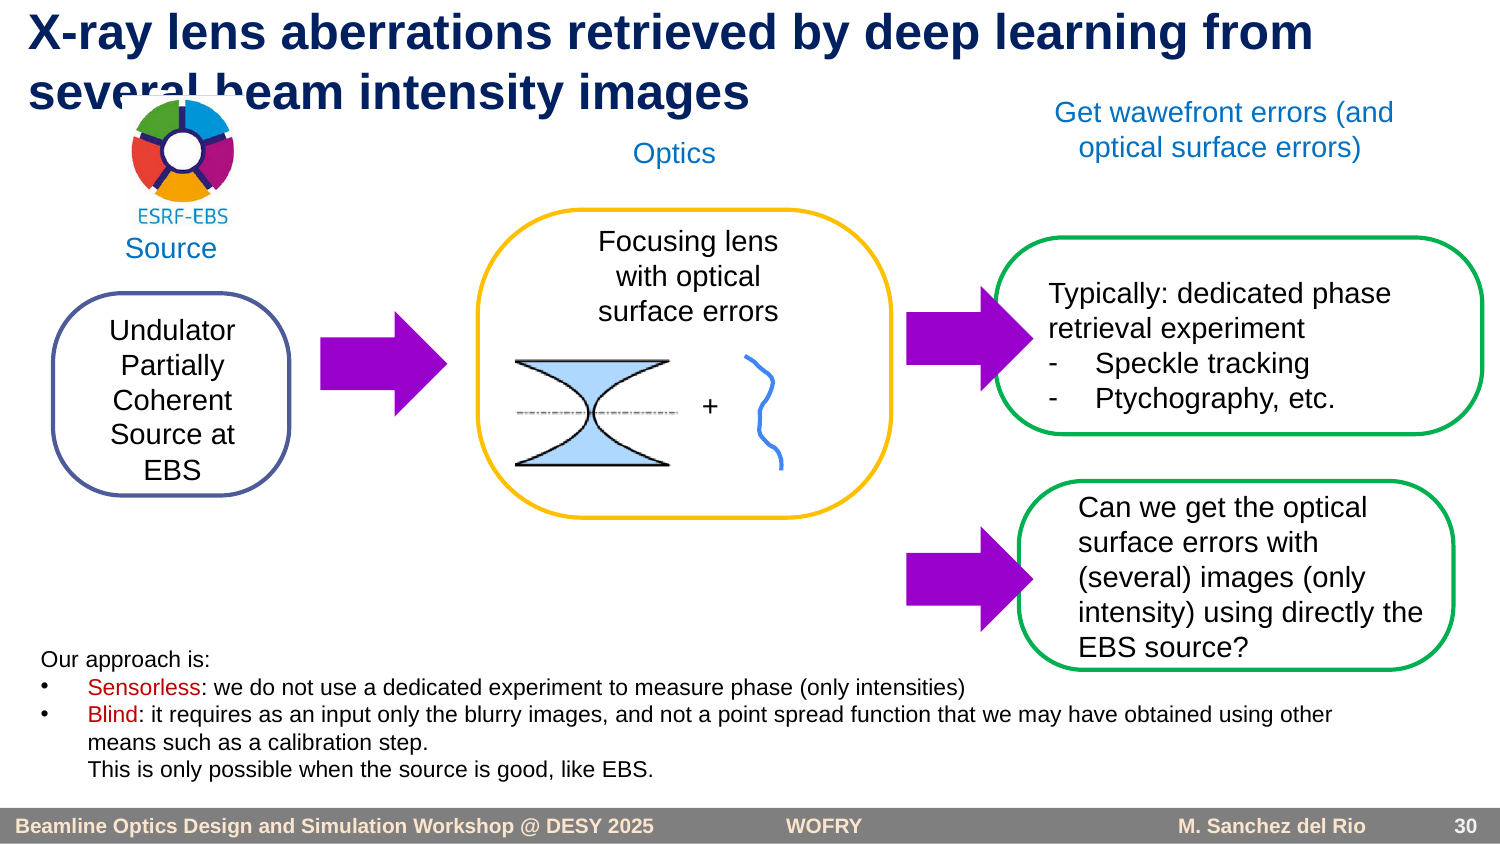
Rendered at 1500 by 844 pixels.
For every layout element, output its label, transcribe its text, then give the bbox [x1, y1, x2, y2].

text_box Typically: dedicated phase retrieval experiment Speckle tracking Ptychography, etc. [1033, 267, 1454, 422]
text_box [904, 283, 1036, 394]
text_box [994, 235, 1485, 437]
text_box Our approach is: Sensorless: we do not use a dedicated experiment to measure phase (only intensities) Blind: it requires as an input only the blurry images, and not a point spread function that we may have obtained using other means such as a calibration step. This is only possible when the source is good, like EBS. [25, 637, 1396, 790]
text_box [50, 318, 66, 471]
picture [122, 95, 246, 228]
text_box [1016, 482, 1063, 637]
text_box Undulator Partially Coherent Source at EBS [66, 303, 279, 494]
text_box [99, 494, 243, 498]
picture [514, 345, 681, 481]
text_box [279, 322, 292, 467]
text_box Get wawefront errors (and optical surface errors) [995, 85, 1454, 171]
text_box [82, 291, 260, 303]
title X-ray lens aberrations retrieved by deep learning from several beam intensity images [12, 0, 1365, 137]
text_box Can we get the optical surface errors with (several) images (only intensity) using directly the EBS source? [1063, 480, 1454, 671]
text_box [318, 308, 450, 419]
slide_number 30 [1379, 805, 1493, 844]
text_box [904, 524, 1036, 634]
text_box Optics [591, 126, 758, 177]
text_box [743, 354, 784, 471]
text_box Source [88, 222, 254, 273]
text_box [475, 207, 894, 520]
text_box + [687, 379, 734, 430]
